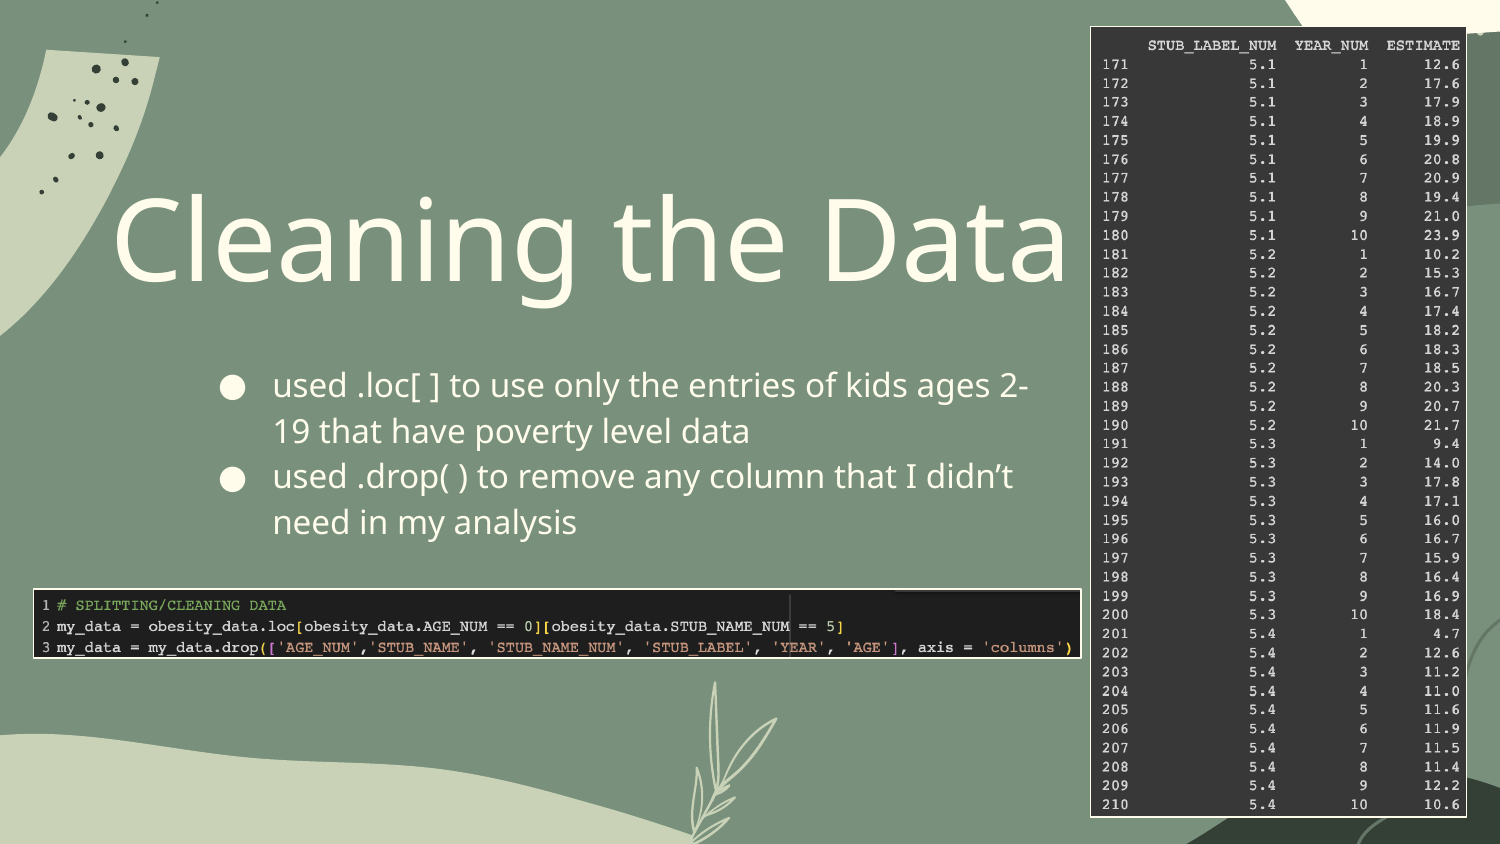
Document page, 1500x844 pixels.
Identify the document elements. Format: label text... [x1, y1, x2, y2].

picture [34, 589, 1081, 658]
subtitle used .loc[ ] to use only the entries of kids ages 2-19 that have poverty level data used .drop( ) to remove any column that I didn’t need in my analysis [182, 342, 1067, 529]
picture [1091, 26, 1466, 817]
title Cleaning the Data [94, 151, 1086, 300]
